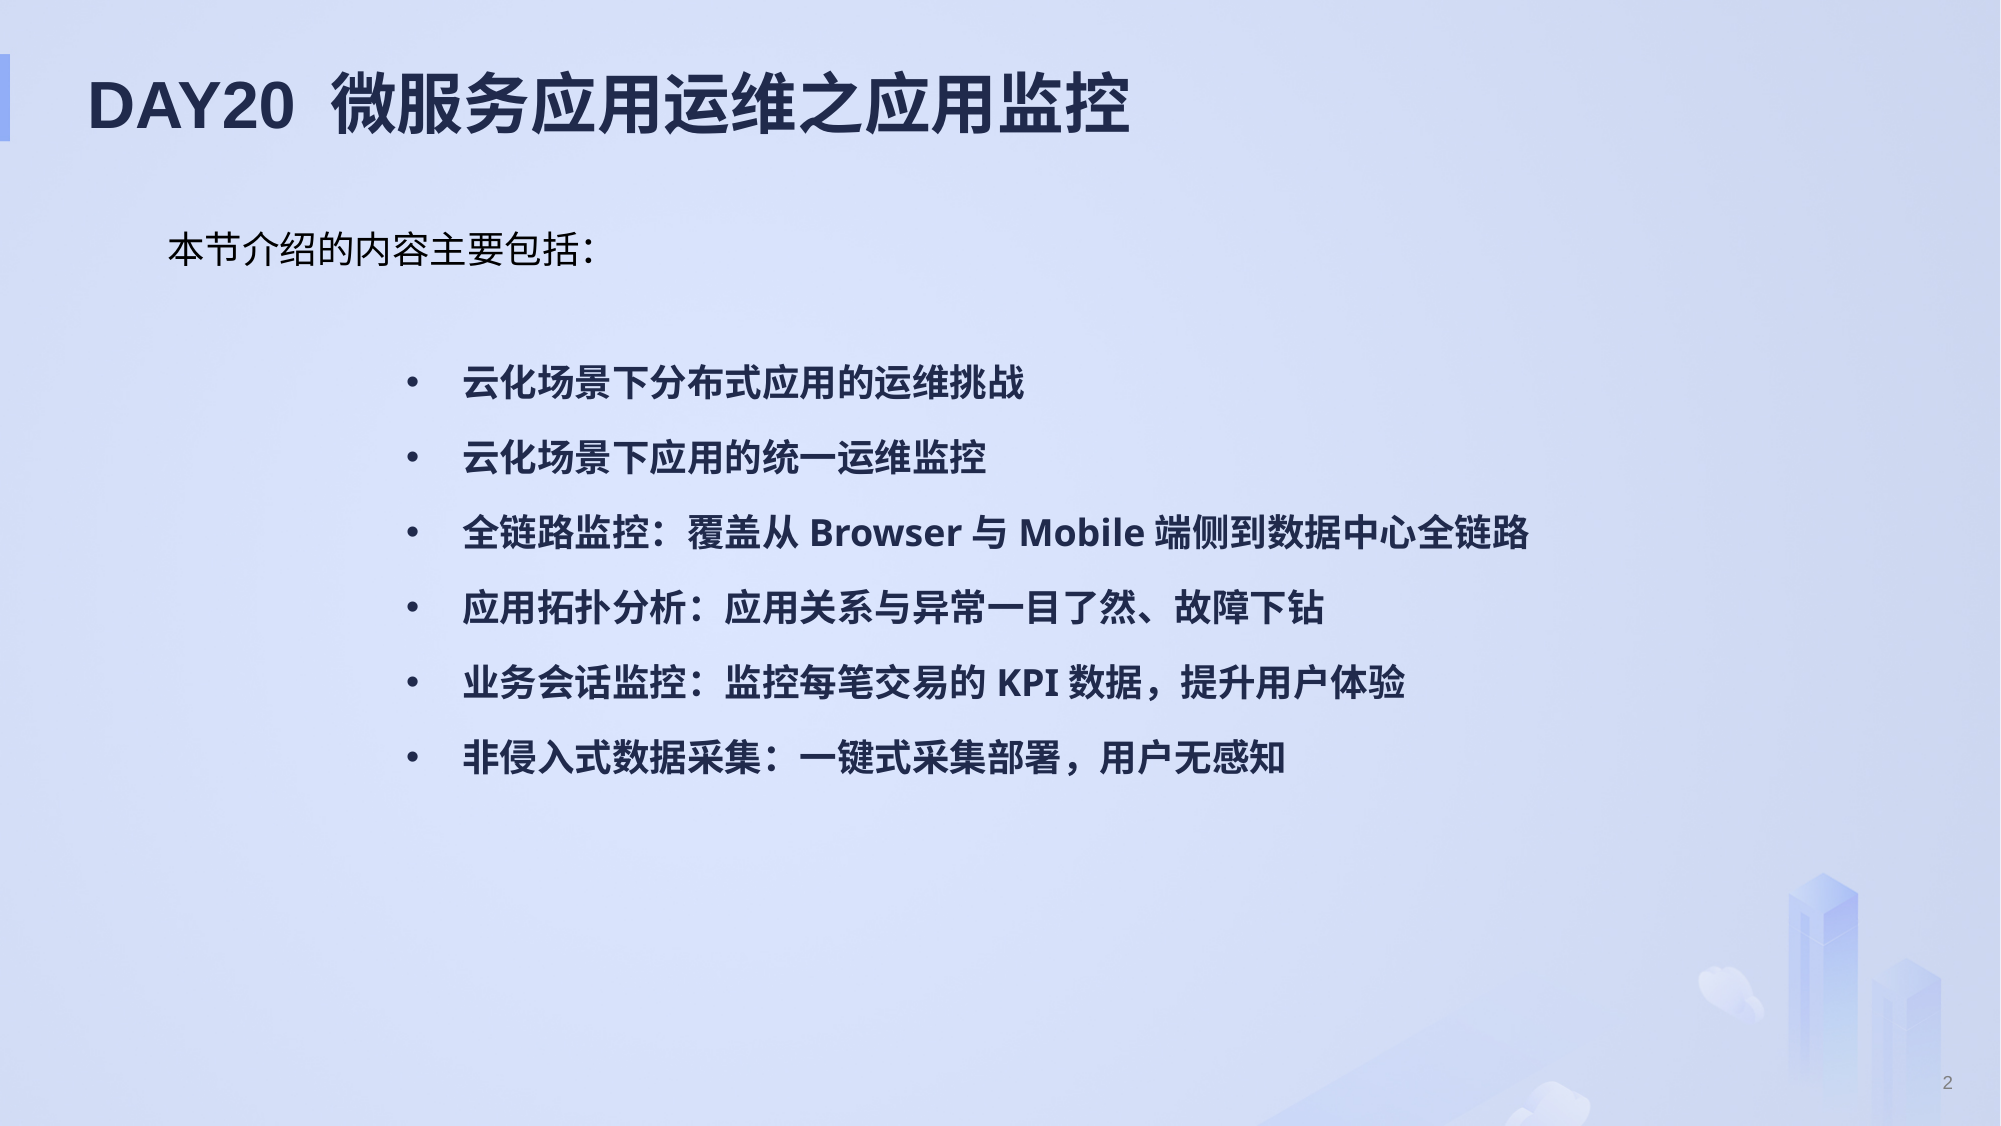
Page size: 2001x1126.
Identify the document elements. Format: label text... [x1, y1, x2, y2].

subtitle 云化场景下分布式应用的运维挑战 云化场景下应用的统一运维监控 全链路监控：覆盖从Browser与Mobile端侧到数据中心全链路 应用拓扑分析：应用关系与异常一目了然、故障下钻 业务会话监控：监控每笔交易的KPI数据，提升用户体验 非侵入式数据采集：一键式采集部署，用户无感知 [386, 326, 1698, 873]
text_box 本节介绍的内容主要包括： [152, 196, 1848, 279]
title DAY20 微服务应用运维之应用监控 [66, 53, 1934, 150]
picture [0, 0, 2001, 1126]
